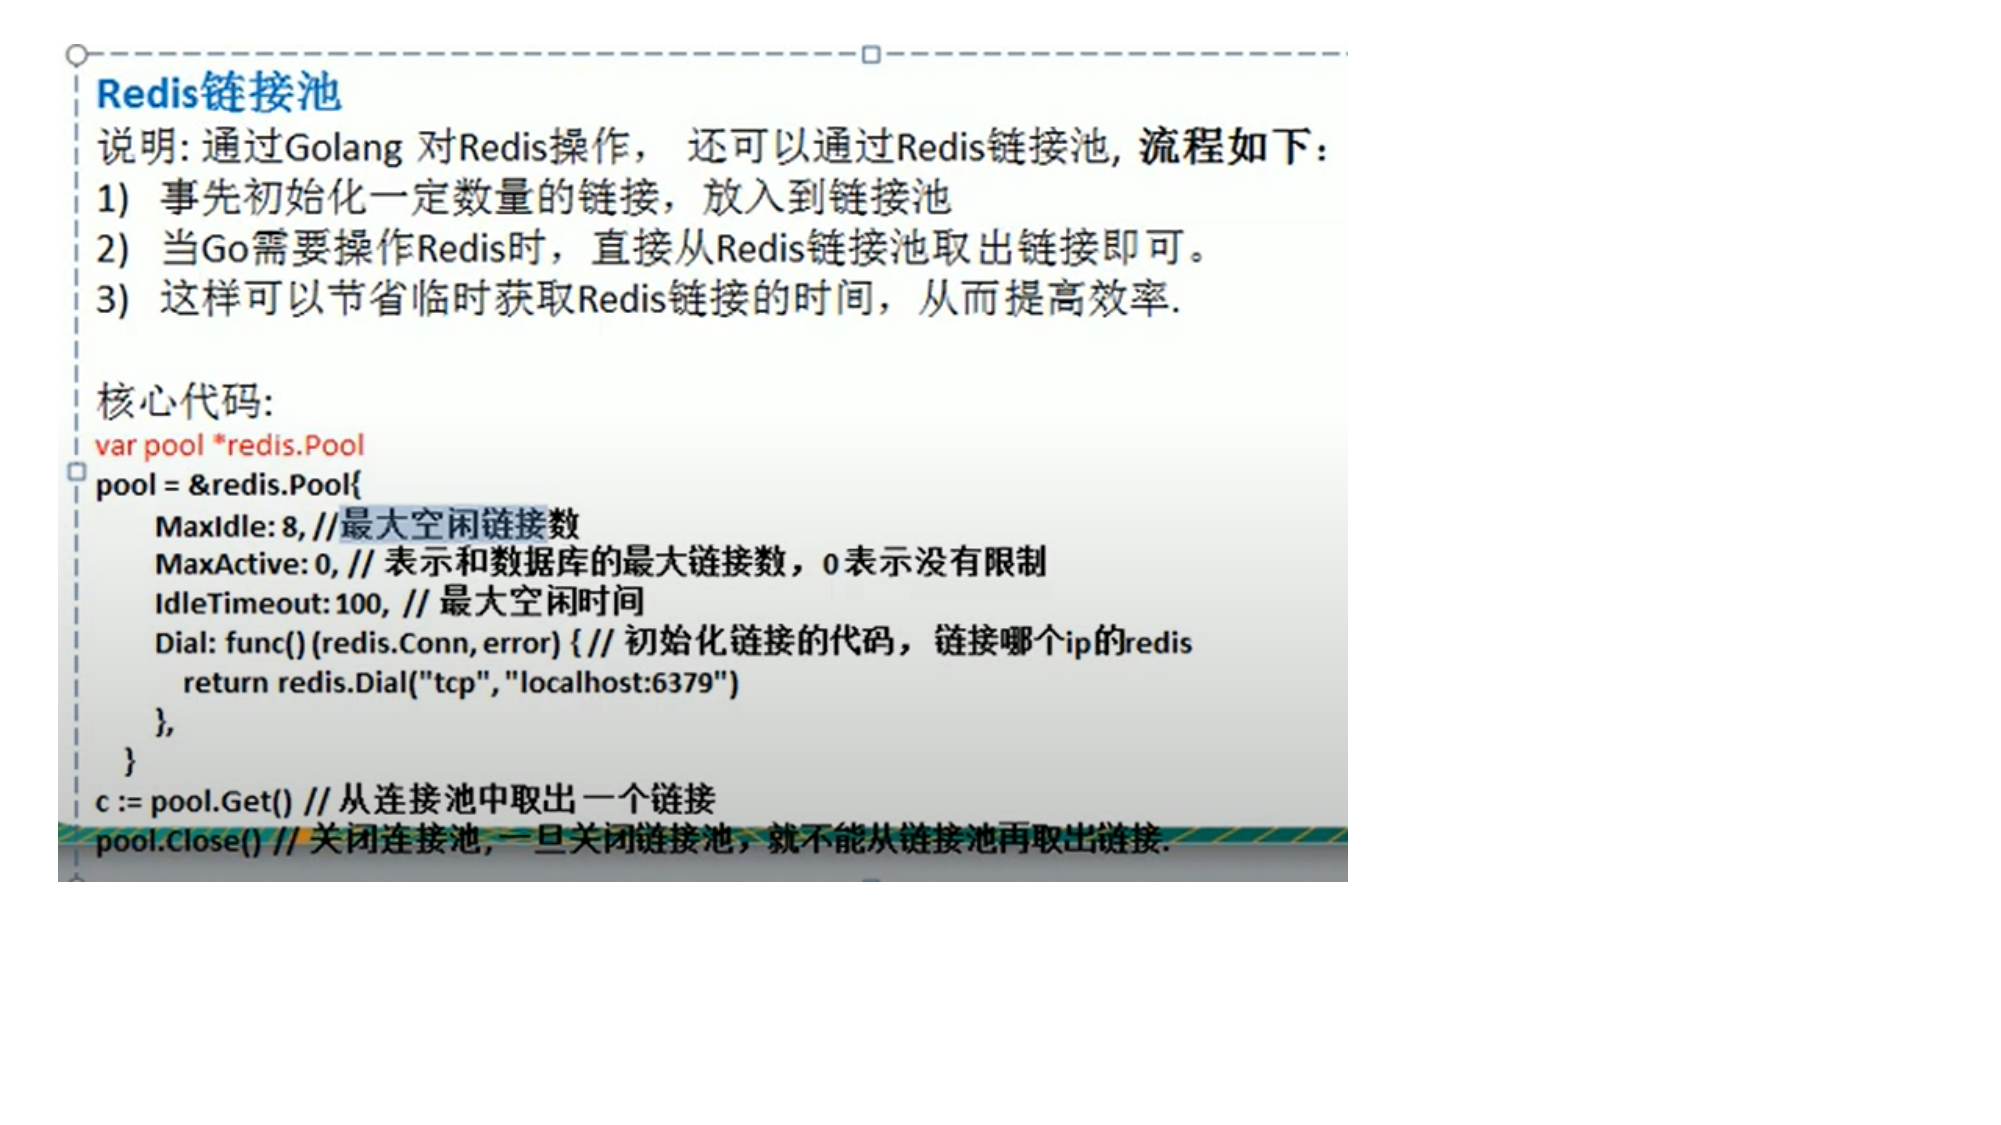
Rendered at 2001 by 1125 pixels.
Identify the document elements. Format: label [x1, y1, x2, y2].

picture [58, 44, 1348, 882]
